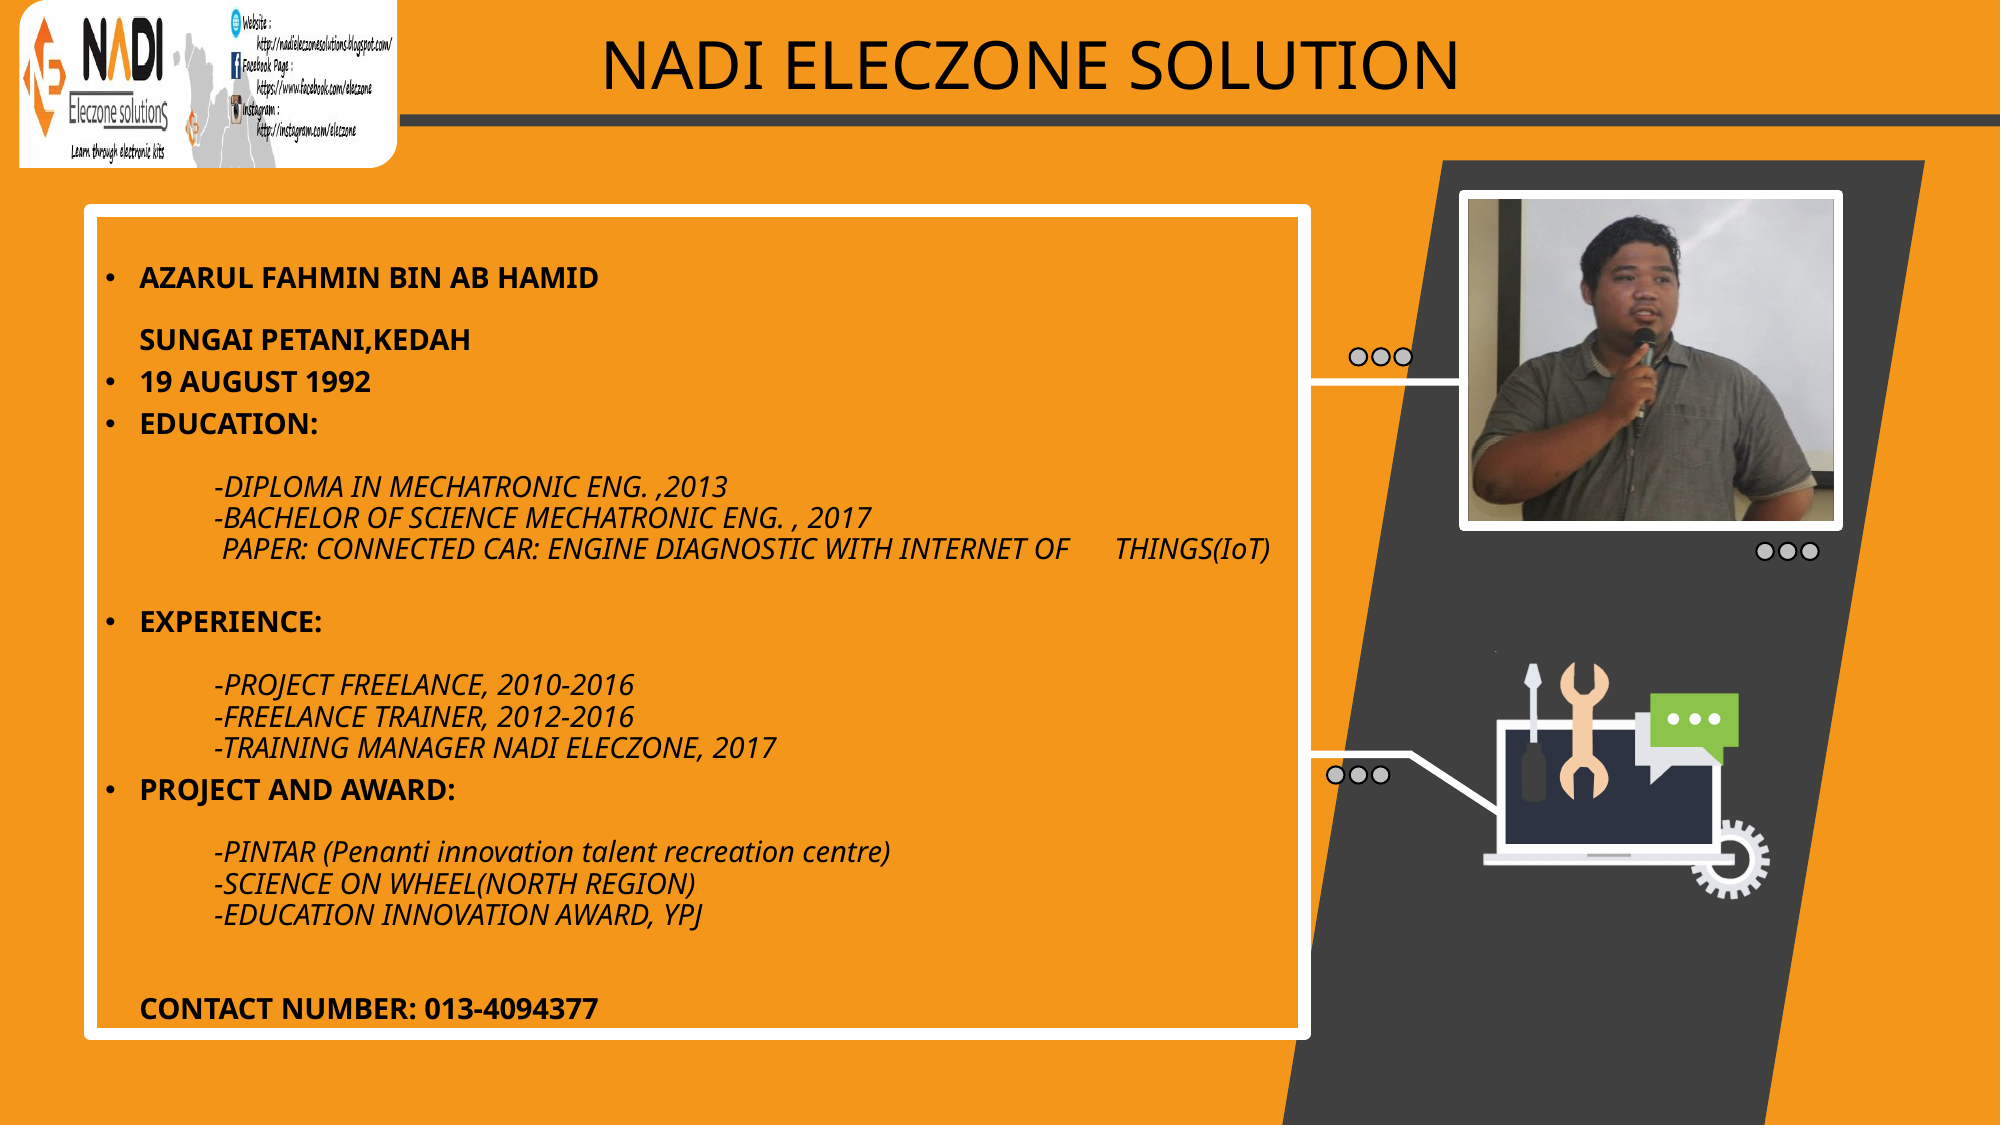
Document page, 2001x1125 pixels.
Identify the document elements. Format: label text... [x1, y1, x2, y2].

text_box [1343, 159, 1927, 780]
text_box [1393, 347, 1414, 367]
text_box [1800, 541, 1820, 562]
text_box [1281, 759, 1790, 1125]
text_box [1405, 749, 1431, 774]
text_box [1371, 347, 1391, 367]
text_box [1348, 347, 1369, 367]
text_box [1348, 765, 1369, 785]
picture [1468, 198, 1834, 522]
picture [19, 0, 398, 168]
text_box [1777, 541, 1798, 562]
text_box [1755, 541, 1775, 562]
list AZARUL FAHMIN BIN AB HAMID SUNGAI PETANI,KEDAH 19 AUGUST 1992 EDUCATION: -DIPLOMA IN MECHATRONIC ENG. ,2013 -BACHELOR OF SCIENCE MECHATRONIC ENG. , 2017 PAPER: CONNECTED CAR: ENGINE DIAGNOSTIC WITH INTERNET OF THINGS(IoT) EXPERIENCE: -PROJECT FREELANCE, 2010-2016 -FREELANCE TRAINER, 2012-2016 -TRAINING MANAGER NADI ELECZONE, 2017 PROJECT AND AWARD: -PINTAR (Penanti innovation talent recreation centre) -SCIENCE ON WHEEL(NORTH REGION) -EDUCATION INNOVATION AWARD, YPJ CONTACT NUMBER: 013-4094377 [90, 210, 1305, 1034]
picture [1431, 588, 1823, 979]
text_box [1325, 765, 1346, 785]
text_box NADI ELECZONE SOLUTION [398, 15, 1788, 110]
text_box [1301, 377, 1468, 387]
text_box [1370, 765, 1391, 785]
text_box [399, 113, 2000, 128]
text_box [1303, 750, 1409, 759]
